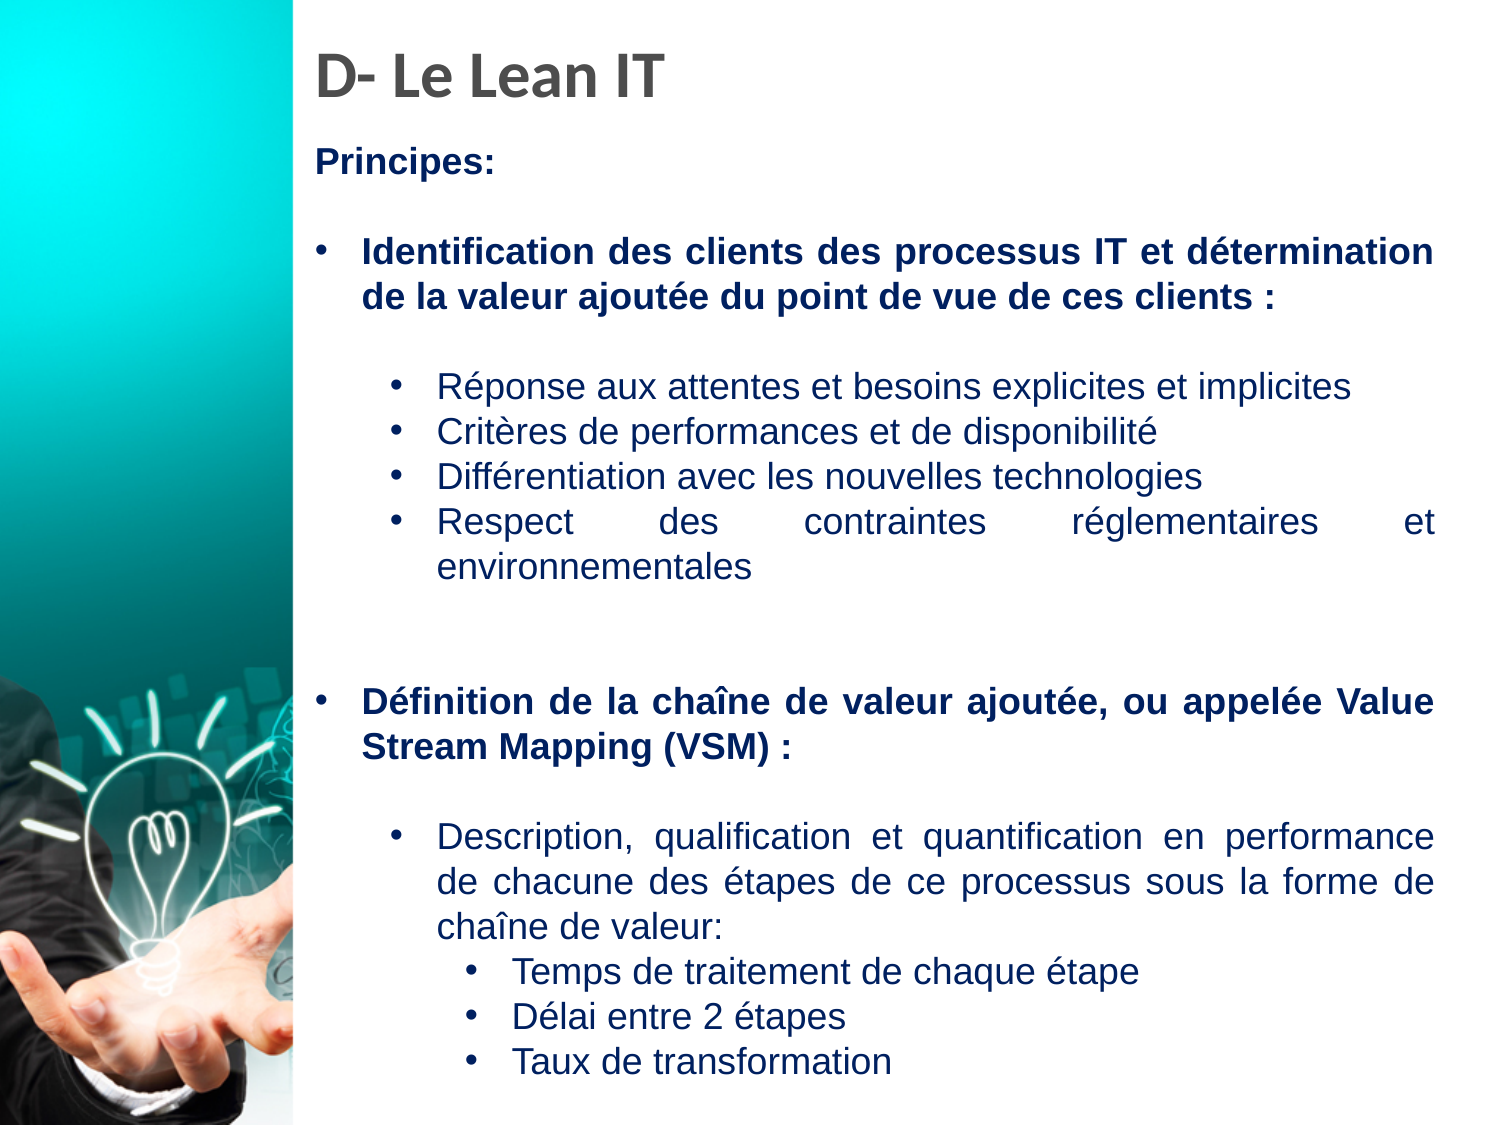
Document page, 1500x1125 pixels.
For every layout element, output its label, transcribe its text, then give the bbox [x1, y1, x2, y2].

title D- Le Lean IT [300, 12, 1375, 129]
text_box Principes: Identification des clients des processus IT et détermination de la valeur ajoutée du point de vue de ces clients : Réponse aux attentes et besoins explicites et implicites Critères de performances et de disponibilité Différentiation avec les nouvelles technologies Respect des contraintes réglementaires et environnementales Définition de la chaîne de valeur ajoutée, ou appelée Value Stream Mapping (VSM) : Description, qualification et quantification en performance de chacune des étapes de ce processus sous la forme de chaîne de valeur: Temps de traitement de chaque étape Délai entre 2 étapes Taux de transformation [300, 129, 1450, 1125]
picture [0, 0, 1500, 1125]
